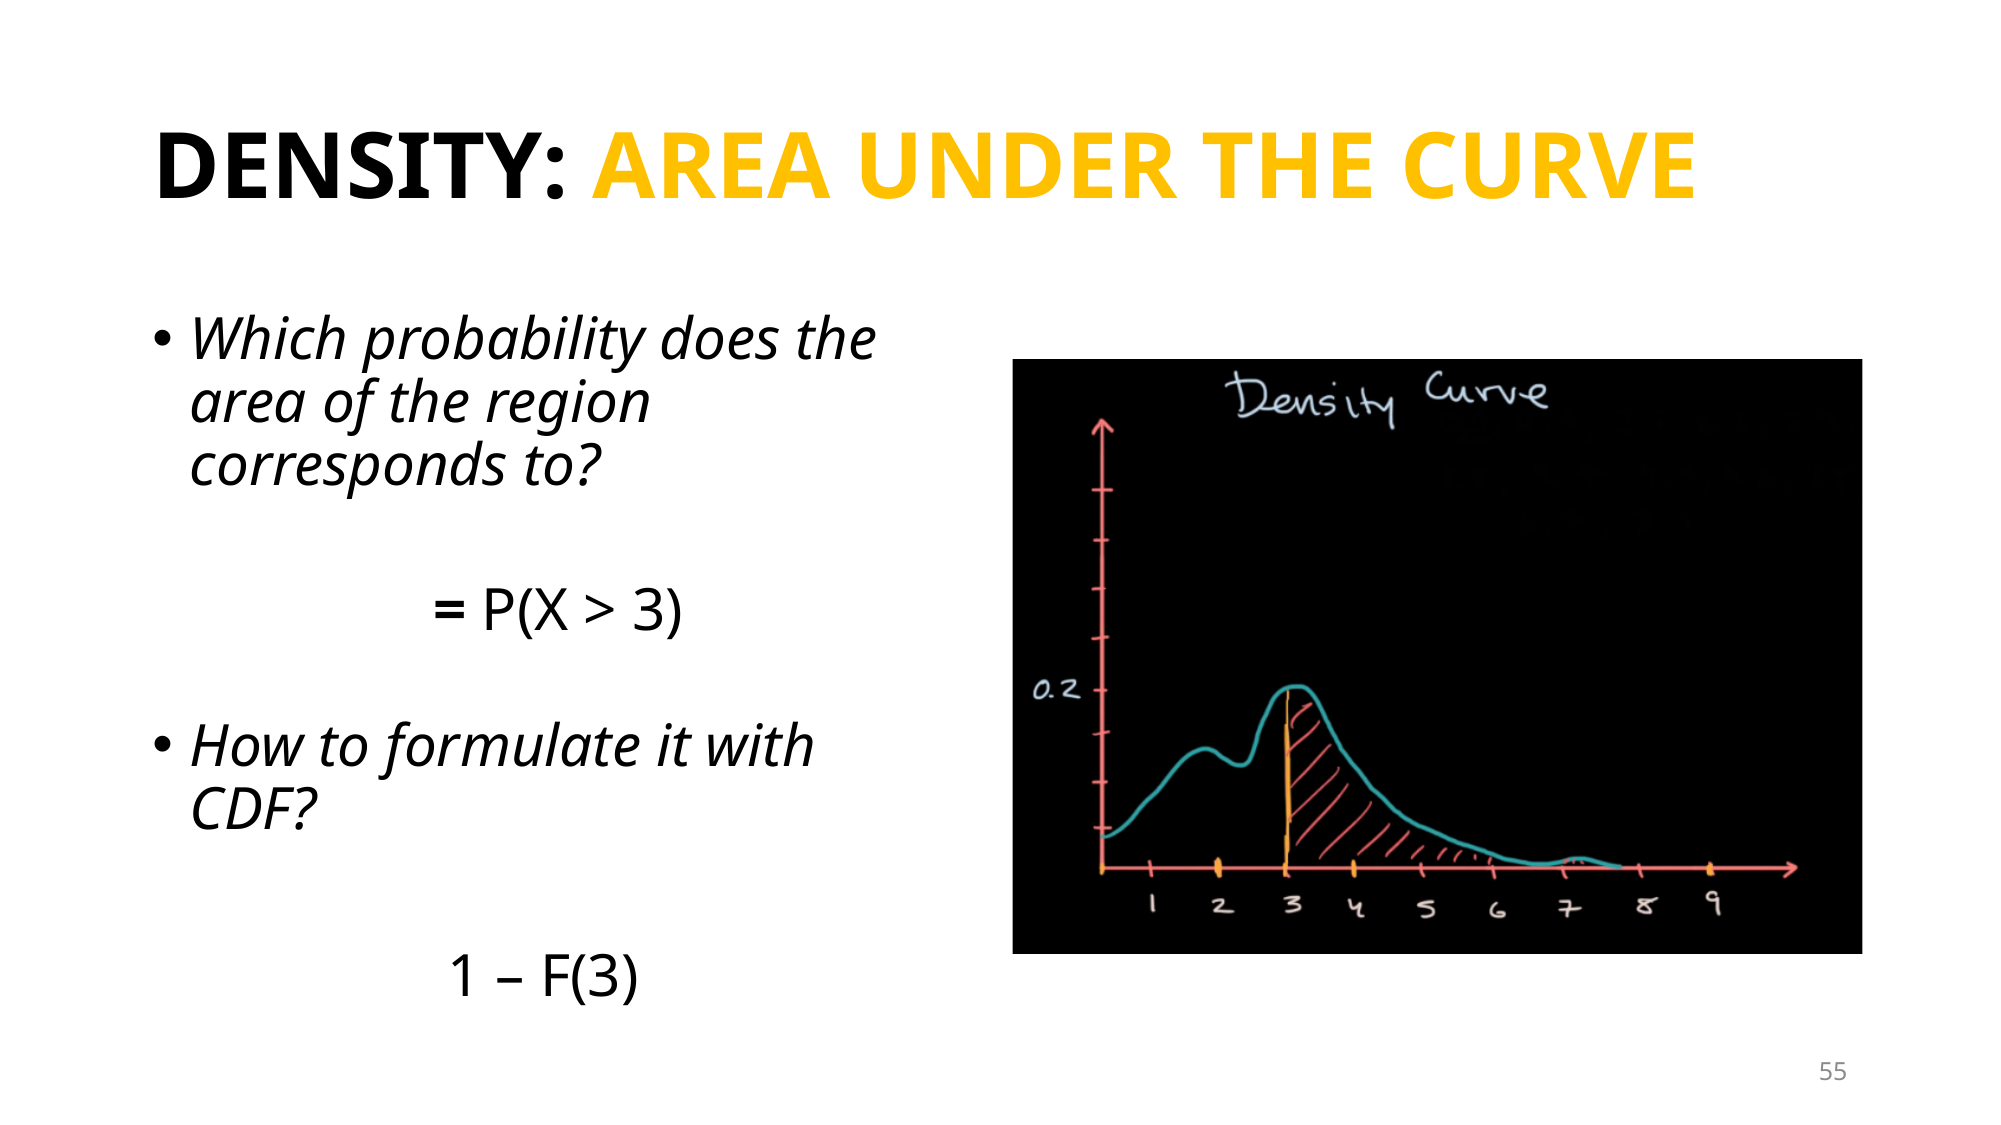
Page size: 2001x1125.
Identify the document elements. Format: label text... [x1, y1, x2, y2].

title DENSITY: AREA UNDER THE CURVE [137, 59, 1863, 278]
slide_number 55 [1412, 1042, 1863, 1103]
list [1012, 359, 1863, 954]
